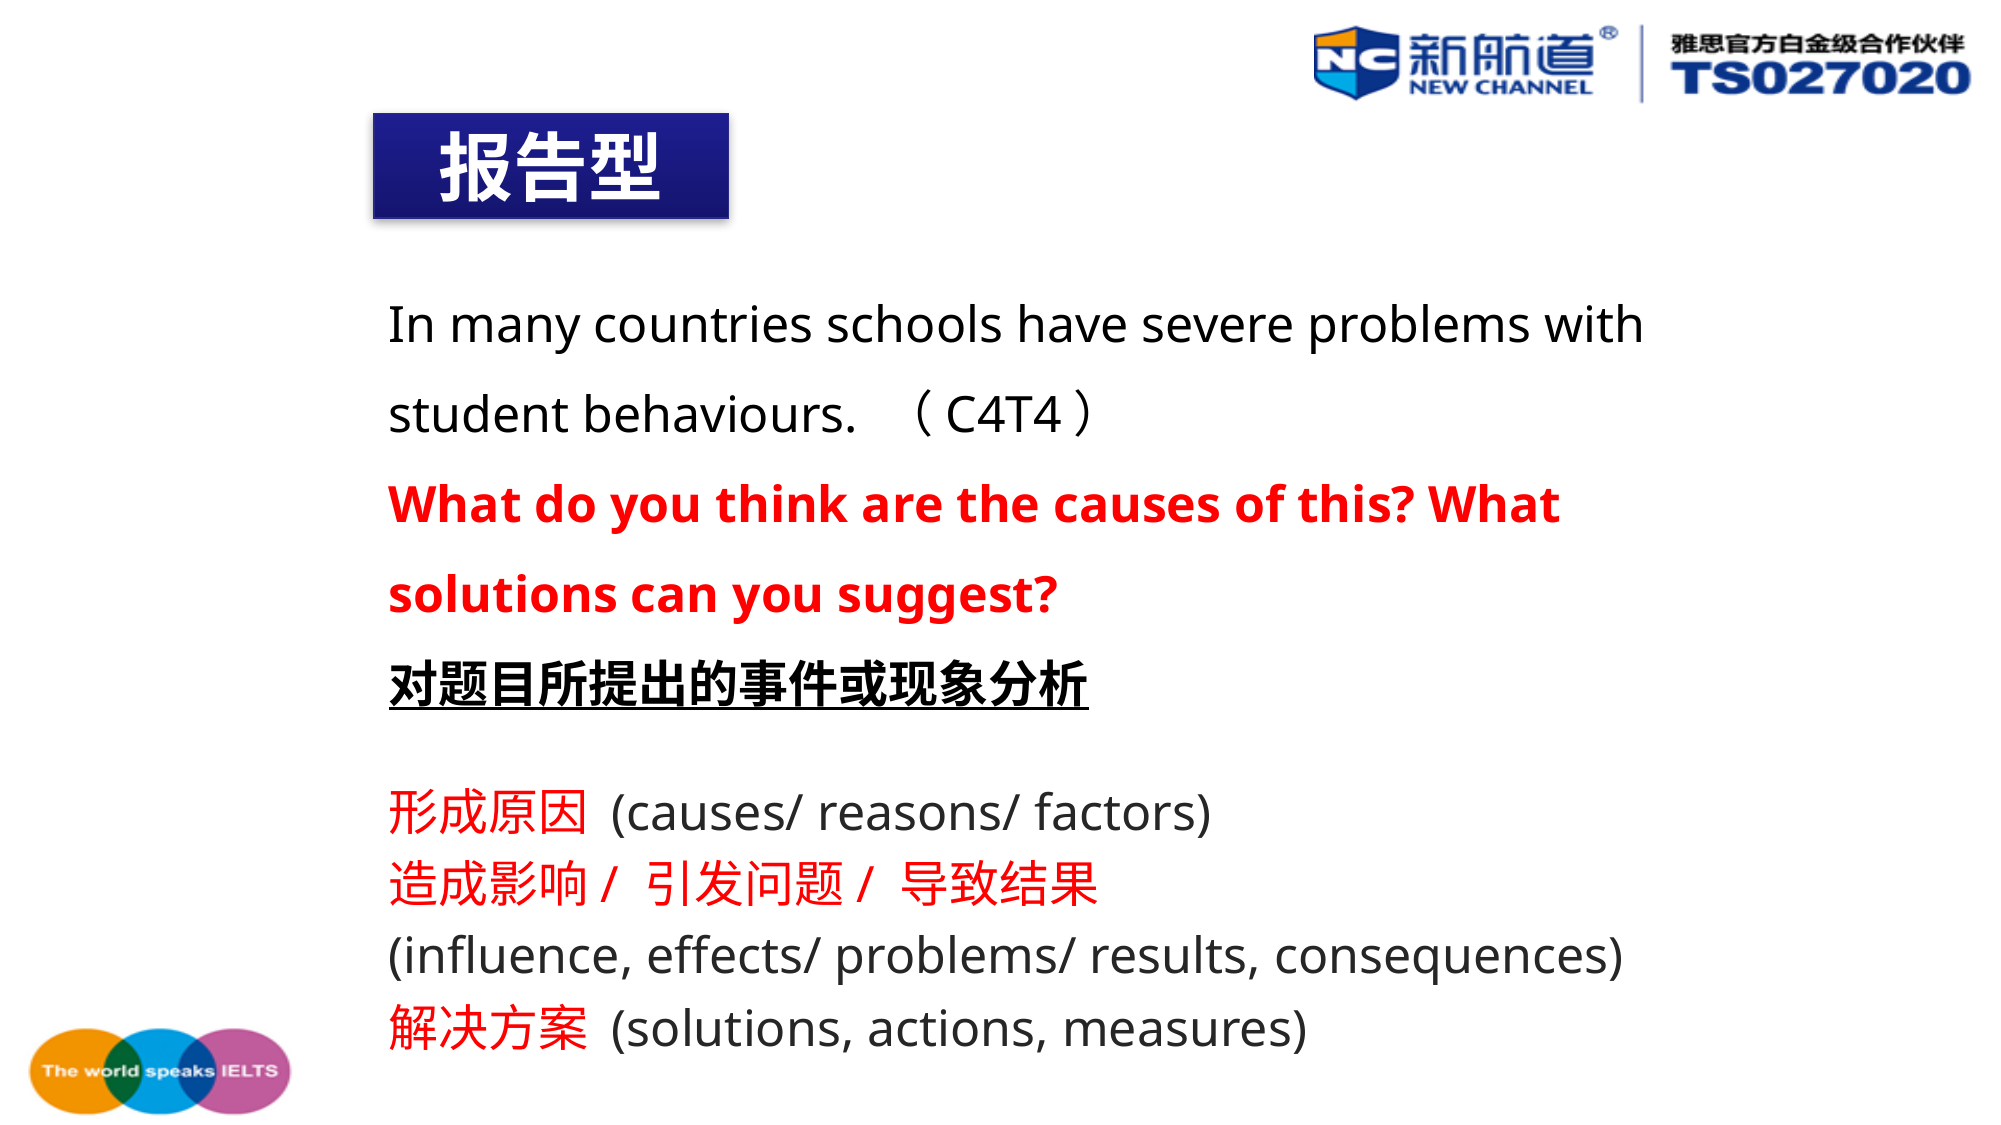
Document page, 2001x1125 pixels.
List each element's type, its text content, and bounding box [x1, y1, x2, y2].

text_box 形成原因 (causes/ reasons/ factors) 造成影响/ 引发问题/ 导致结果 (influence, effects/ problems/ results, consequences) 解决方案 (solutions, actions, measures) [373, 760, 1762, 1064]
picture [1314, 4, 1984, 113]
text_box In many countries schools have severe problems with student behaviours. （C4T4） What do you think are the causes of this? What solutions can you suggest? 对题目所提出的事件或现象分析 [373, 255, 1717, 811]
picture [4, 1024, 311, 1122]
text_box 报告型 [373, 113, 729, 219]
